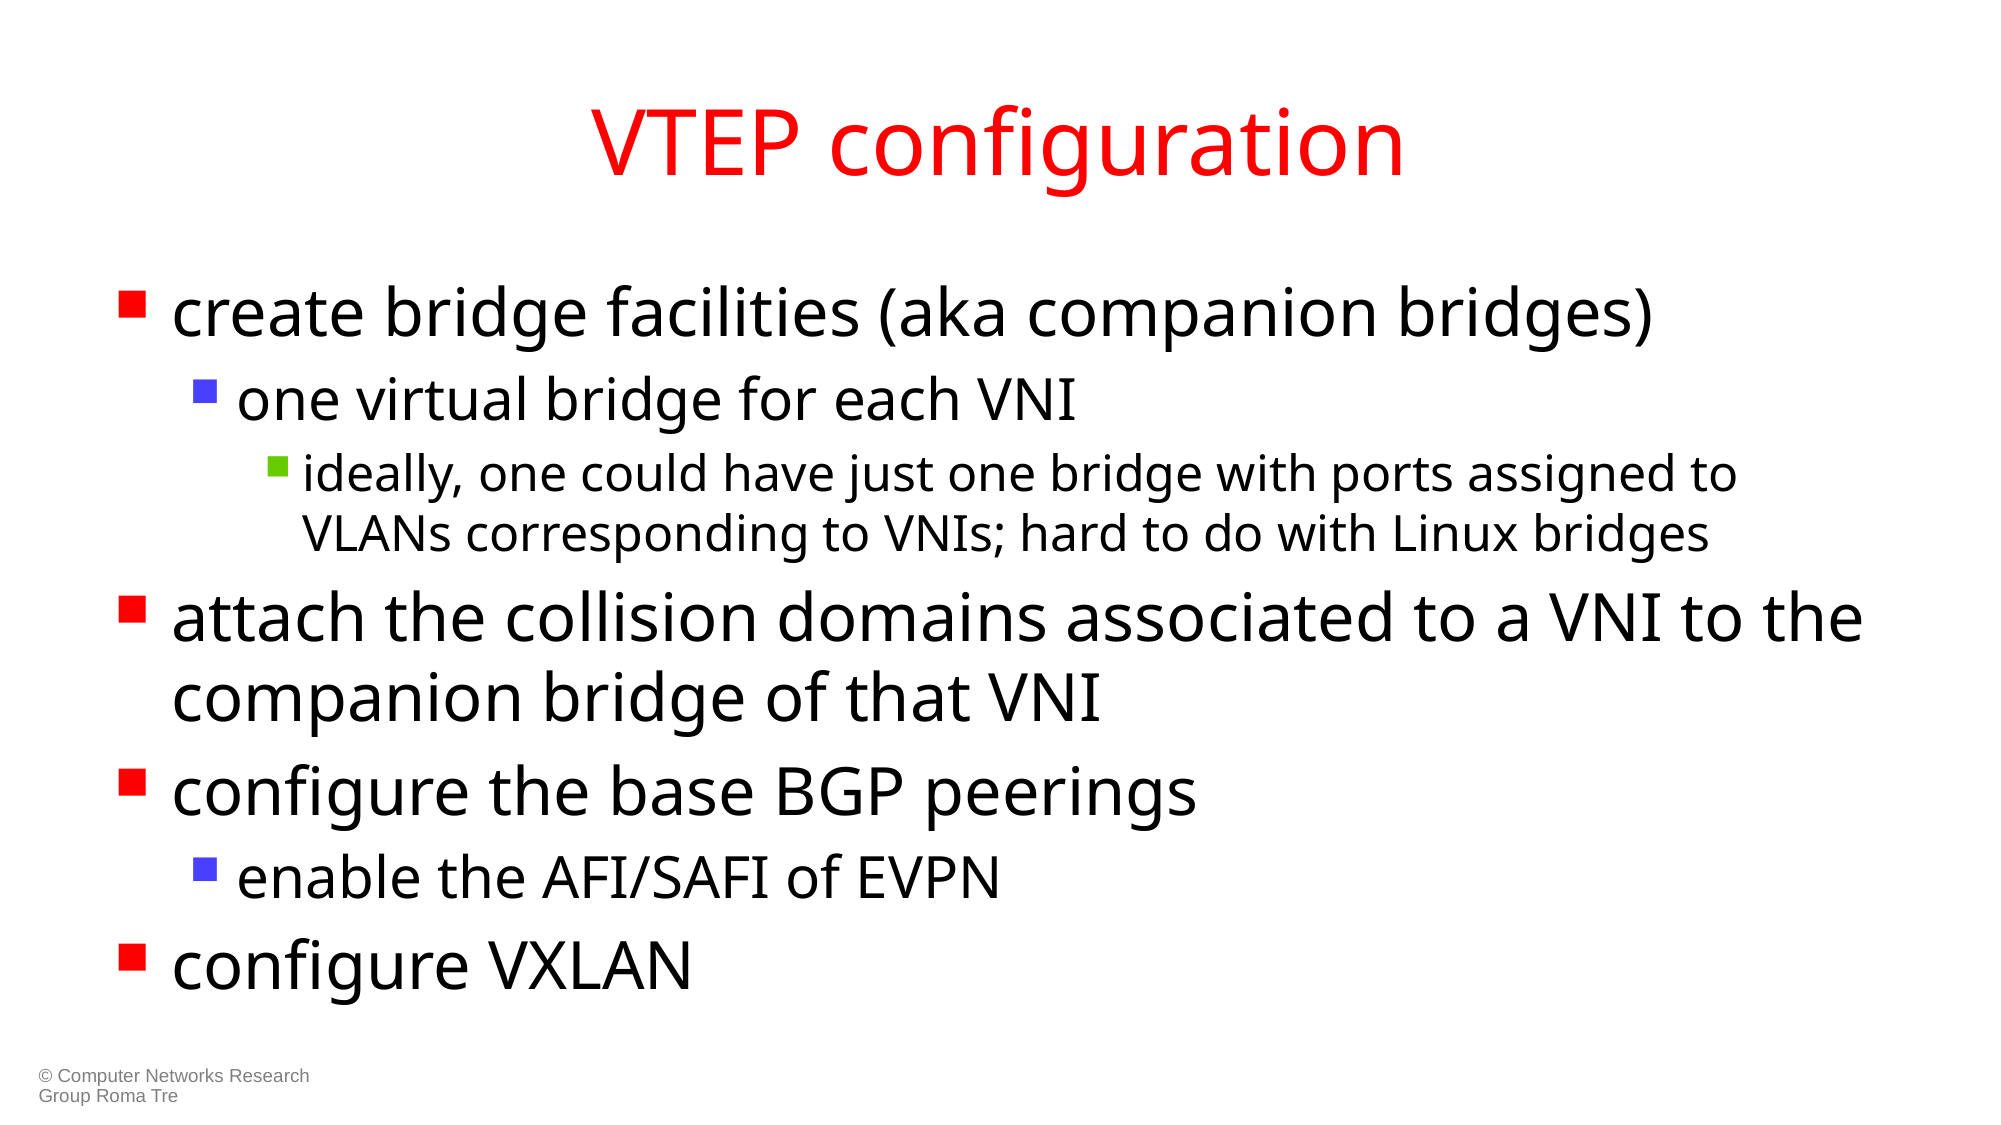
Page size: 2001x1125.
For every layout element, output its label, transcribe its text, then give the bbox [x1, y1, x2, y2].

title VTEP configuration [99, 45, 1900, 233]
list create bridge facilities (aka companion bridges) one virtual bridge for each VNI ideally, one could have just one bridge with ports assigned to VLANs corresponding to VNIs; hard to do with Linux bridges attach the collision domains associated to a VNI to the companion bridge of that VNI configure the base BGP peerings enable the AFI/SAFI of EVPN configure VXLAN [99, 262, 1900, 1005]
